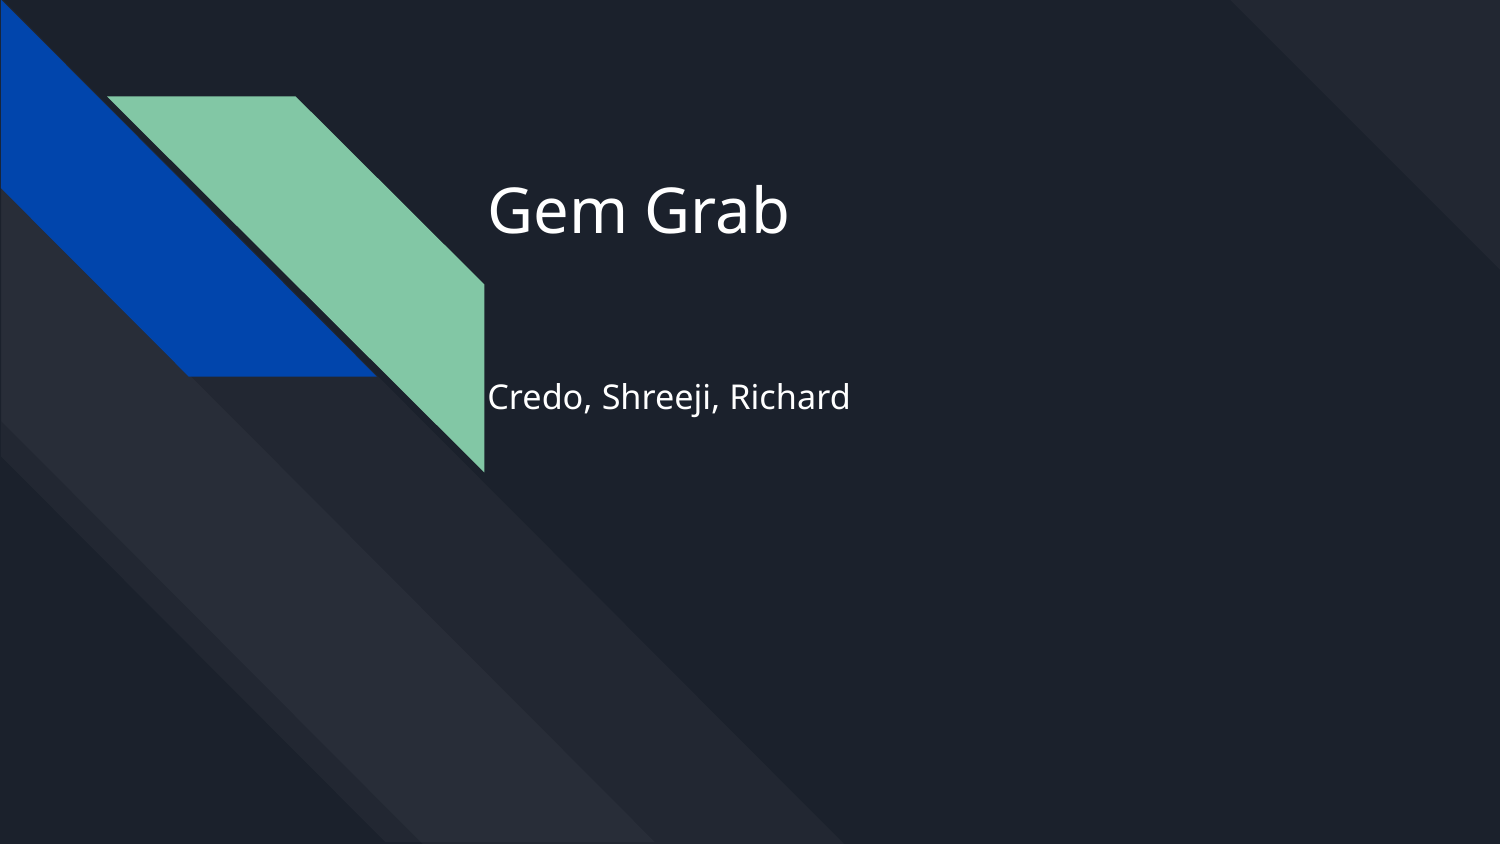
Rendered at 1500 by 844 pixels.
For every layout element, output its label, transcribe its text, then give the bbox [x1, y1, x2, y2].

subtitle Credo, Shreeji, Richard [478, 364, 891, 480]
title Gem Grab [478, 156, 1177, 261]
